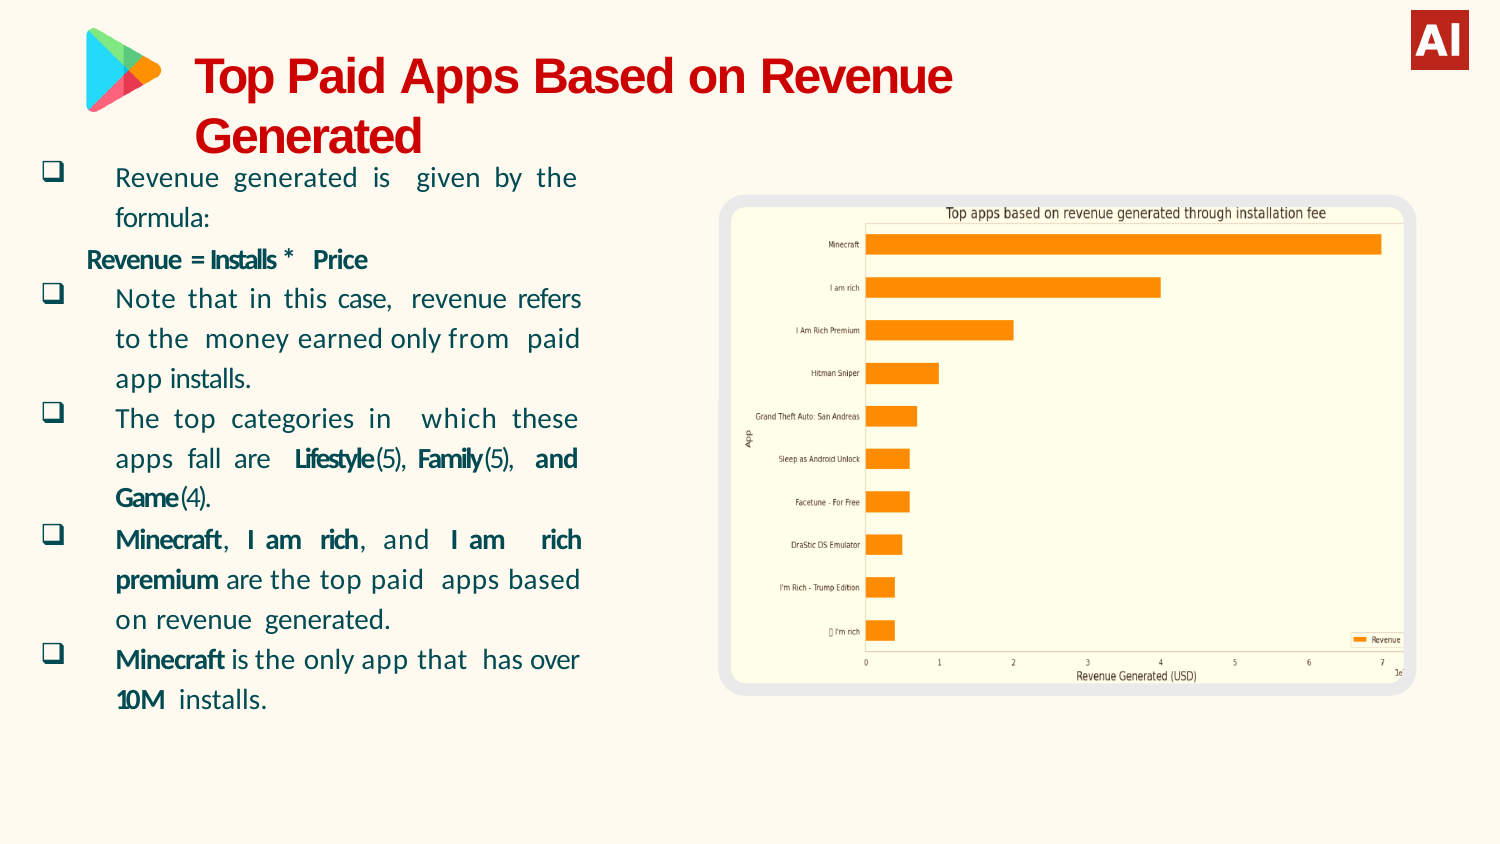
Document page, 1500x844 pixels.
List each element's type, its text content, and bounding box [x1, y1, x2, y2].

text_box Revenue generated is given by the formula: Revenue = Installs * Price Note that in this case, revenue refers to the money earned only from paid app installs. The top categories in which these apps fall are Lifestyle(5), Family(5), and Game(4). Minecraft, I am rich, and I am rich premium are the top paid apps based on revenue generated. Minecraft is the only app that has over 10 M installs. [23, 146, 597, 762]
text_box Top Paid Apps Based on Revenue Generated [179, 35, 1205, 171]
picture [1411, 10, 1469, 70]
text_box [81, 28, 166, 112]
picture [724, 200, 1411, 690]
